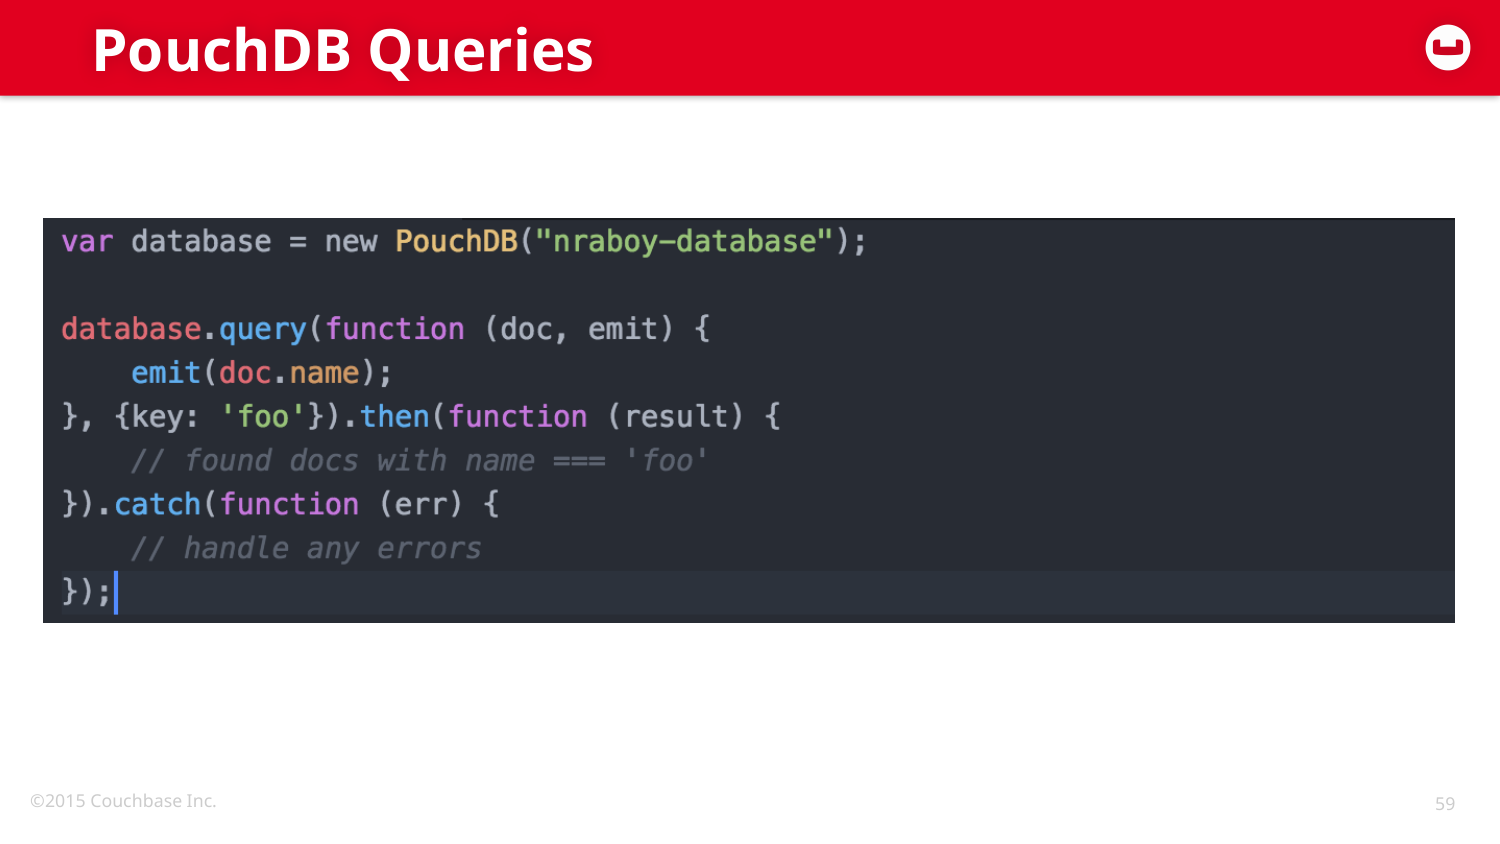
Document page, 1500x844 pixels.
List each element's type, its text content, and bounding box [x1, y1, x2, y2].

title PouchDB Queries [76, 2, 1389, 91]
picture [43, 218, 1455, 624]
picture [1425, 24, 1471, 71]
